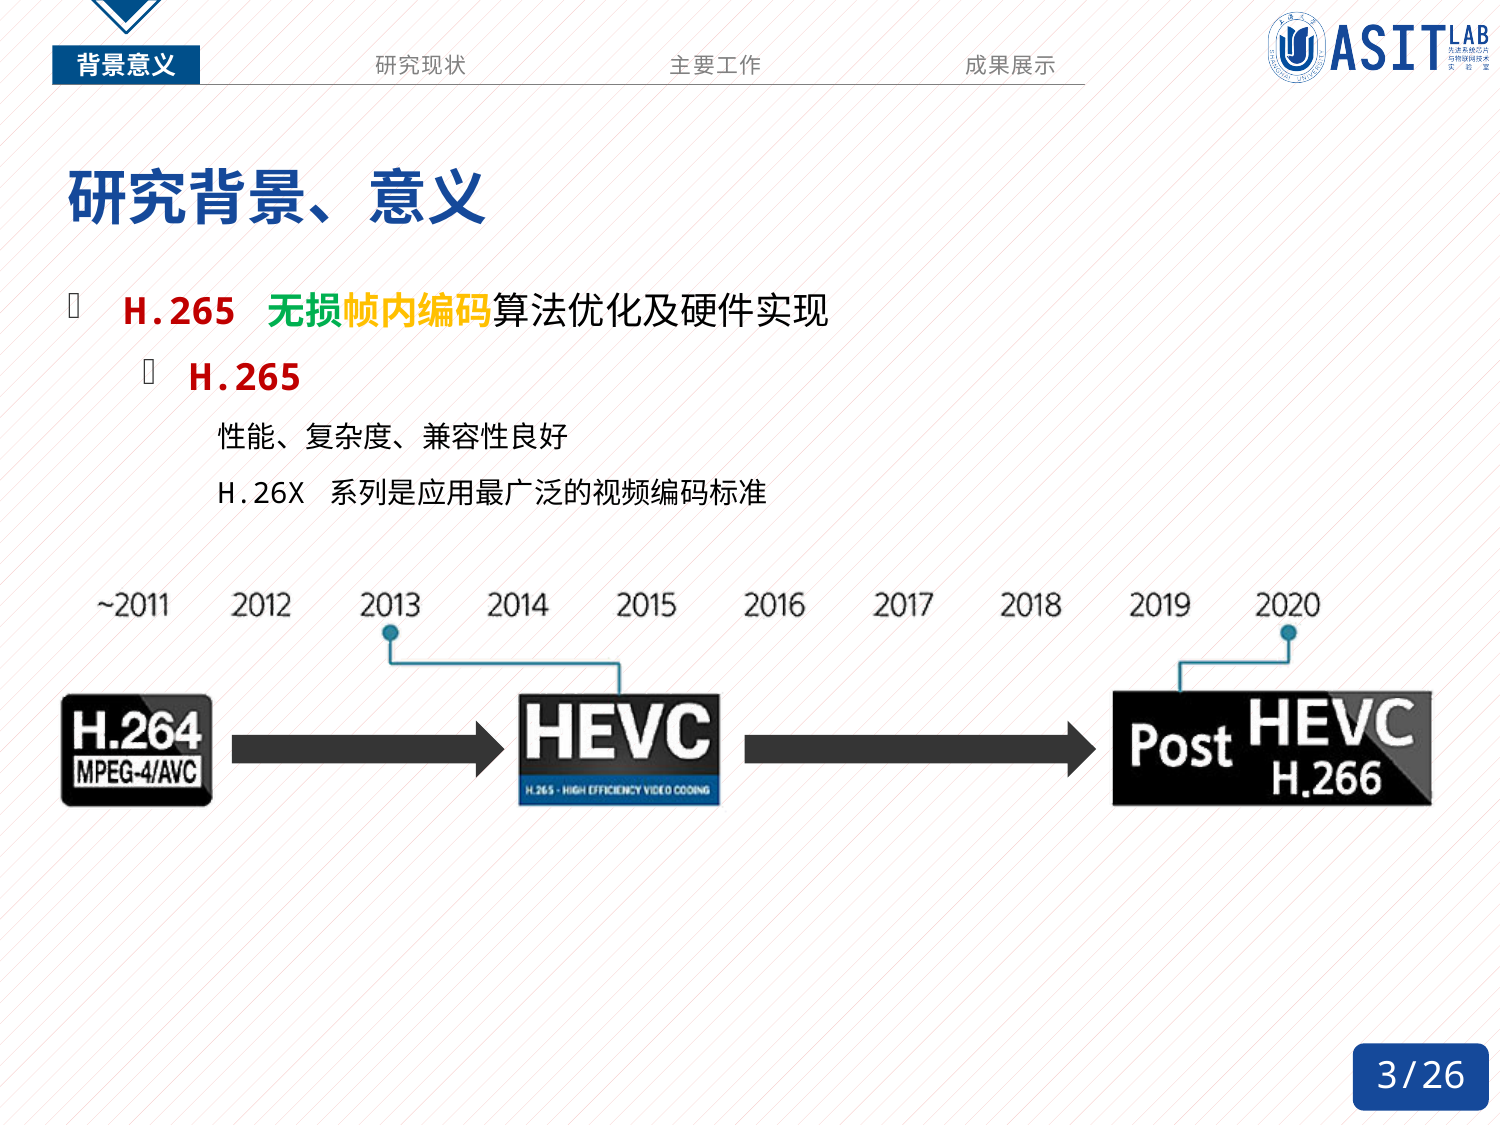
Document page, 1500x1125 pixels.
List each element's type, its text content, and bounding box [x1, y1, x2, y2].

picture [1267, 10, 1326, 85]
list H.265 无损帧内编码算法优化及硬件实现 H.265 性能、复杂度、兼容性良好 H.26X 系列是应用最广泛的视频编码标准 [52, 279, 1444, 1027]
title 研究背景、意义 [52, 152, 1444, 240]
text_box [57, 586, 1442, 822]
